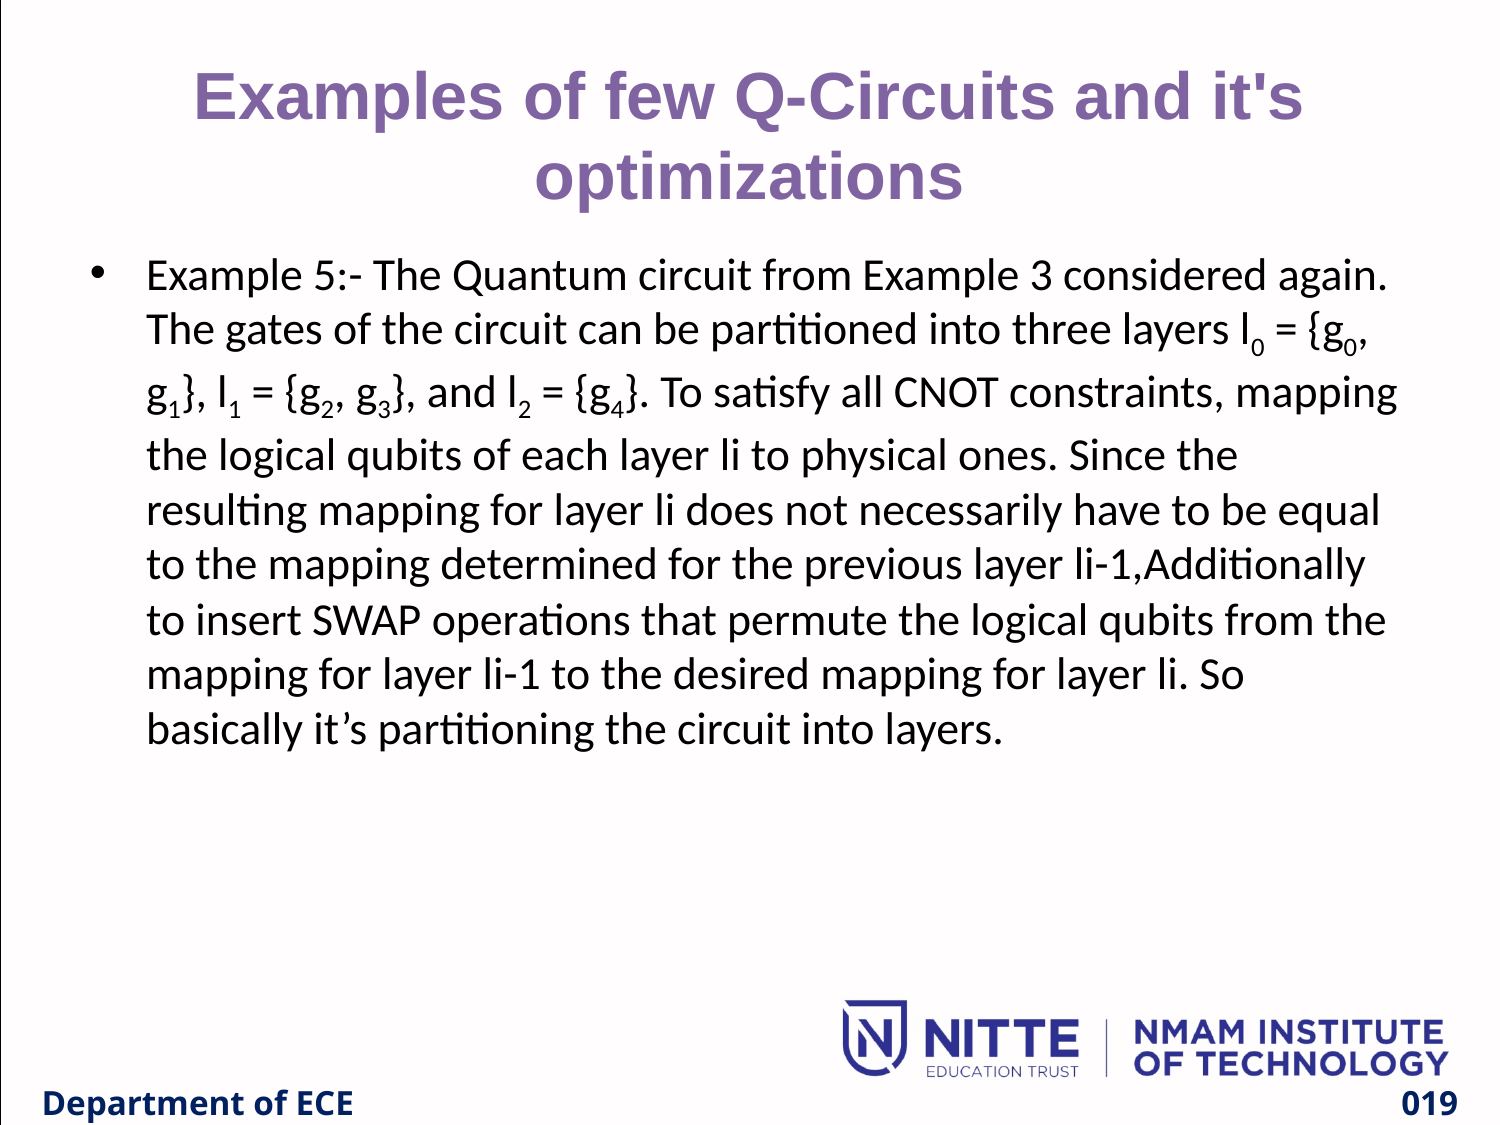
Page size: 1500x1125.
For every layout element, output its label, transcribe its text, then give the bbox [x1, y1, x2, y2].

text_box 0 [1220, 1075, 1473, 1125]
list Example 5:- The Quantum circuit from Example 3 considered again. The gates of the circuit can be partitioned into three layers l0 = {g0, g1}, l1 = {g2, g3}, and l2 = {g4}. To satisfy all CNOT constraints, mapping the logical qubits of each layer li to physical ones. Since the resulting mapping for layer li does not necessarily have to be equal to the mapping determined for the previous layer li-1,Additionally to insert SWAP operations that permute the logical qubits from the mapping for layer li-1 to the desired mapping for layer li. So basically it’s partitioning the circuit into layers. [75, 236, 1425, 980]
title Examples of few Q-Circuits and it's optimizations [75, 45, 1425, 154]
text_box Department of ECE [26, 1075, 737, 1125]
picture [0, 0, 1500, 1125]
